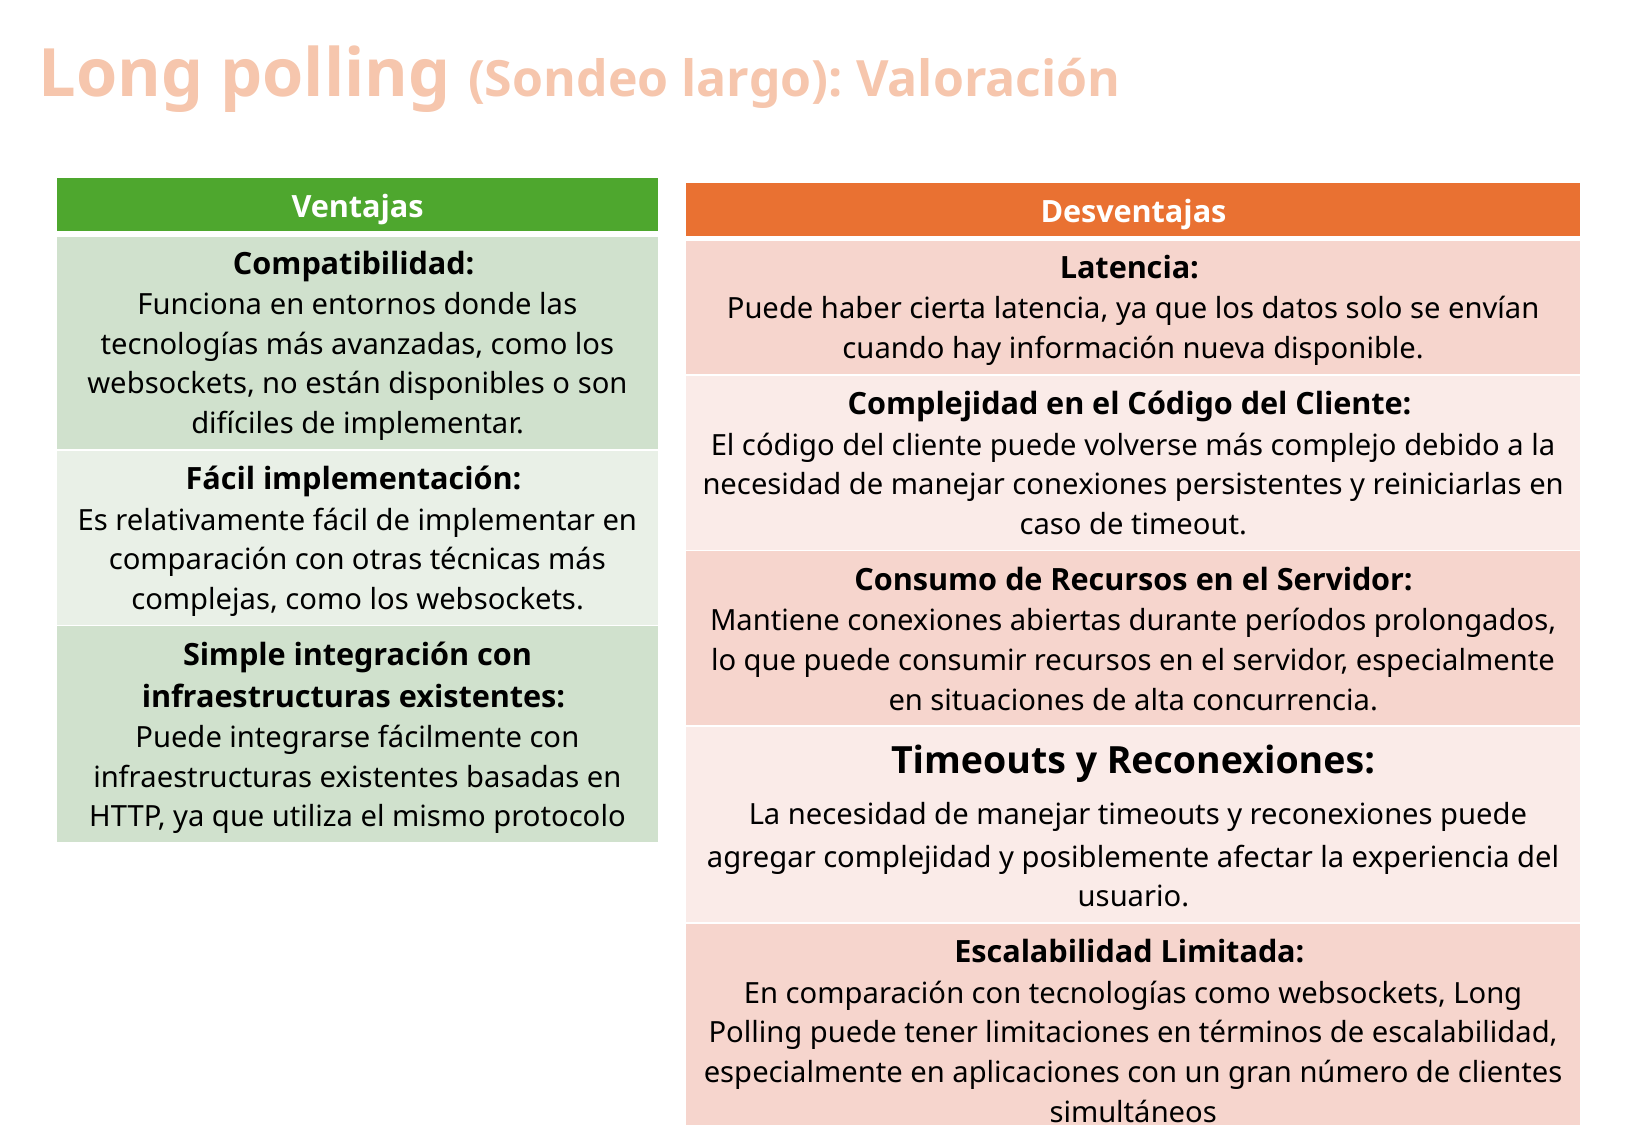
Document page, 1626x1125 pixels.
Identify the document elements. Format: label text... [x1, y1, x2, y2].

table_cell Escalabilidad Limitada: En comparación con tecnologías como websockets, Long Polling puede tener limitaciones en términos de escalabilidad, especialmente en aplicaciones con un gran número de clientes simultáneos [686, 924, 1580, 1125]
table_cell Simple integración con infraestructuras existentes: Puede integrarse fácilmente con infraestructuras existentes basadas en HTTP, ya que utiliza el mismo protocolo [57, 626, 658, 842]
table_cell Latencia: Puede haber cierta latencia, ya que los datos solo se envían cuando hay información nueva disponible. [686, 241, 1580, 374]
table_header Ventajas [57, 178, 658, 231]
text_box Long polling (Sondeo largo): Valoración [23, 22, 1352, 117]
table_cell Consumo de Recursos en el Servidor: Mantiene conexiones abiertas durante períodos prolongados, lo que puede consumir recursos en el servidor, especialmente en situaciones de alta concurrencia. [686, 551, 1580, 725]
table_cell Fácil implementación: Es relativamente fácil de implementar en comparación con otras técnicas más complejas, como los websockets. [57, 451, 658, 625]
table_cell Complejidad en el Código del Cliente: El código del cliente puede volverse más complejo debido a la necesidad de manejar conexiones persistentes y reiniciarlas en caso de timeout. [686, 376, 1580, 550]
table_header Desventajas [686, 183, 1580, 236]
table_cell Timeouts y Reconexiones: La necesidad de manejar timeouts y reconexiones puede agregar complejidad y posiblemente afectar la experiencia del usuario. [686, 727, 1580, 922]
table_cell Compatibilidad: Funciona en entornos donde las tecnologías más avanzadas, como los websockets, no están disponibles o son difíciles de implementar. [57, 237, 658, 449]
